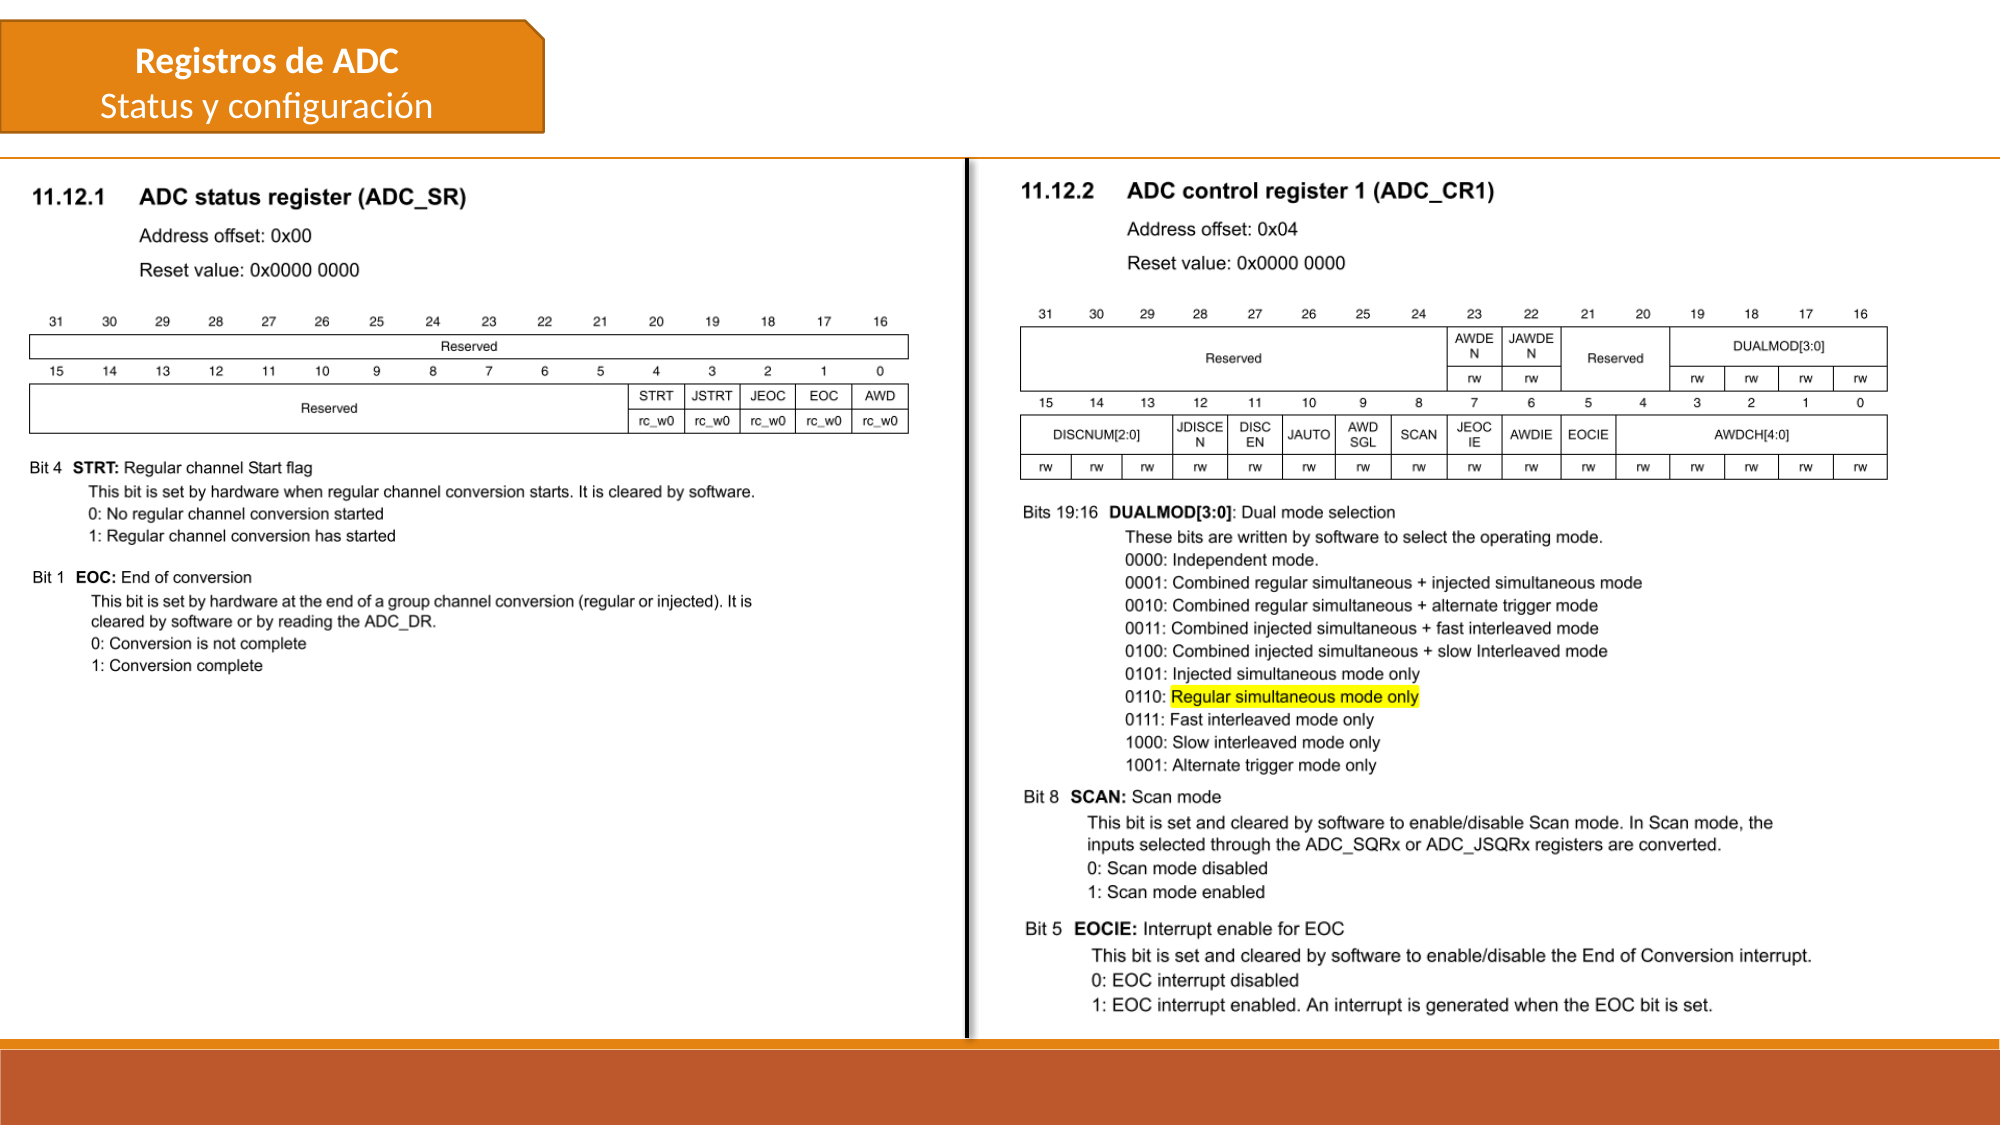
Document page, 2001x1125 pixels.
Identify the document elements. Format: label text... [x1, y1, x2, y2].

picture [26, 458, 761, 553]
text_box Registros de ADC Status y configuración [0, 19, 545, 134]
picture [26, 568, 761, 677]
picture [1019, 917, 1821, 1021]
picture [1021, 787, 1823, 909]
picture [1018, 176, 1895, 486]
picture [1021, 503, 1649, 780]
picture [26, 179, 913, 439]
